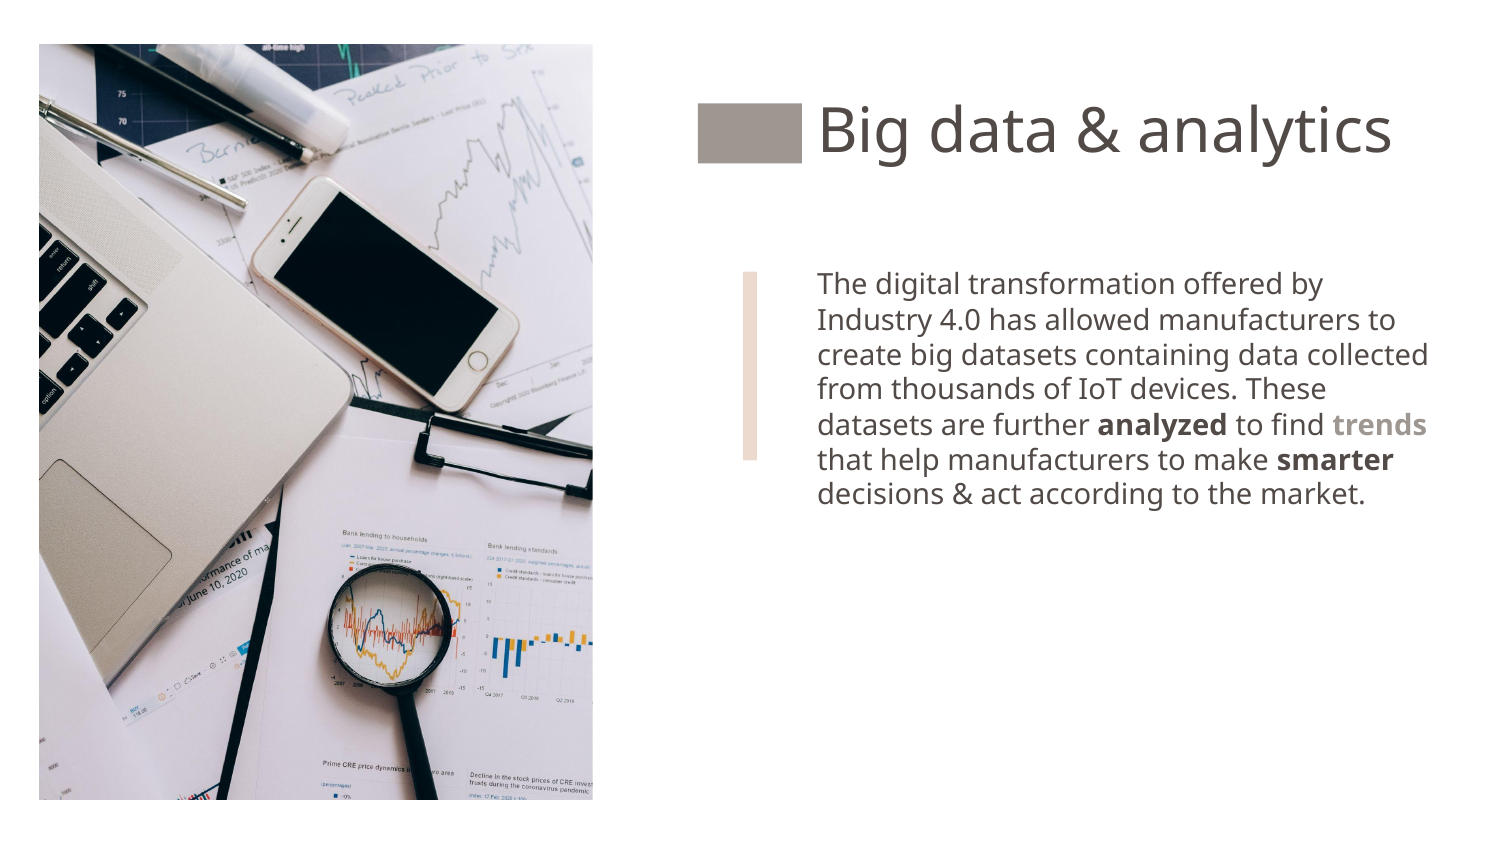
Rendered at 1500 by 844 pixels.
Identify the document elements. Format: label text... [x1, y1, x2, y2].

text_box The digital transformation offered by Industry 4.0 has allowed manufacturers to create big datasets containing data collected from thousands of IoT devices. These datasets are further analyzed to find trends that help manufacturers to make smarter decisions & act according to the market. [802, 250, 1461, 526]
picture [38, 43, 593, 800]
text_box [697, 103, 802, 164]
text_box [743, 271, 757, 461]
text_box Big data & analytics [802, 75, 1457, 181]
